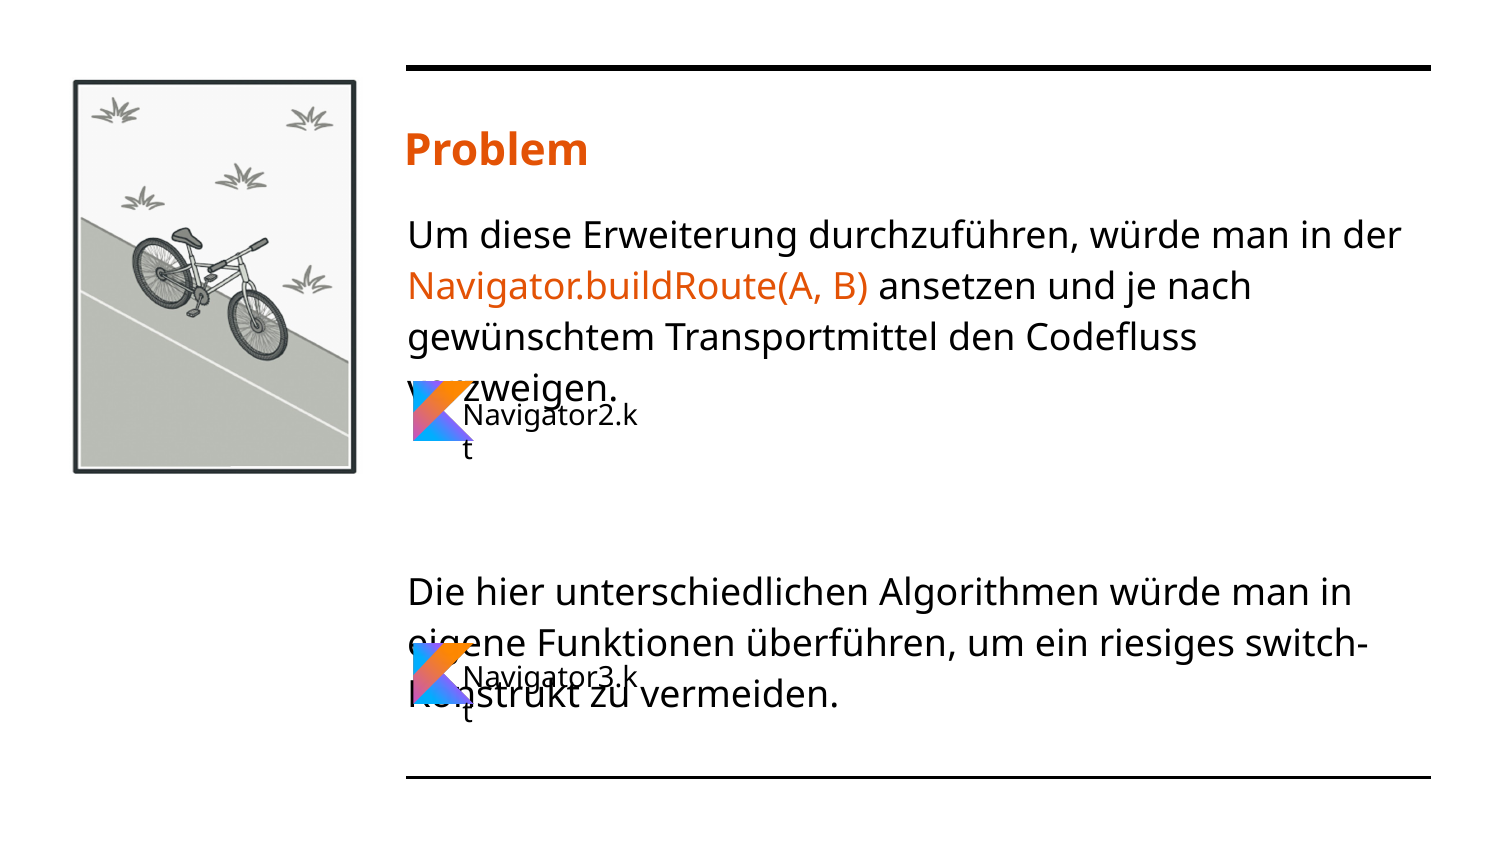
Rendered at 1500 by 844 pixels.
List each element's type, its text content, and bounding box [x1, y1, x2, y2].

text_box Navigator2.kt [447, 380, 659, 481]
subtitle Um diese Erweiterung durchzuführen, würde man in der Navigator.buildRoute(A, B) ansetzen und je nach gewünschtem Transportmittel den Codefluss verzweigen. Die hier unterschiedlichen Algorithmen würde man in eigene Funktionen überführen, um ein riesiges switch-Konstrukt zu vermeiden. [392, 193, 1431, 735]
picture [64, 72, 363, 756]
picture [403, 381, 484, 442]
title Problem [389, 103, 1428, 194]
picture [403, 643, 484, 704]
text_box Navigator3.kt [447, 643, 659, 744]
